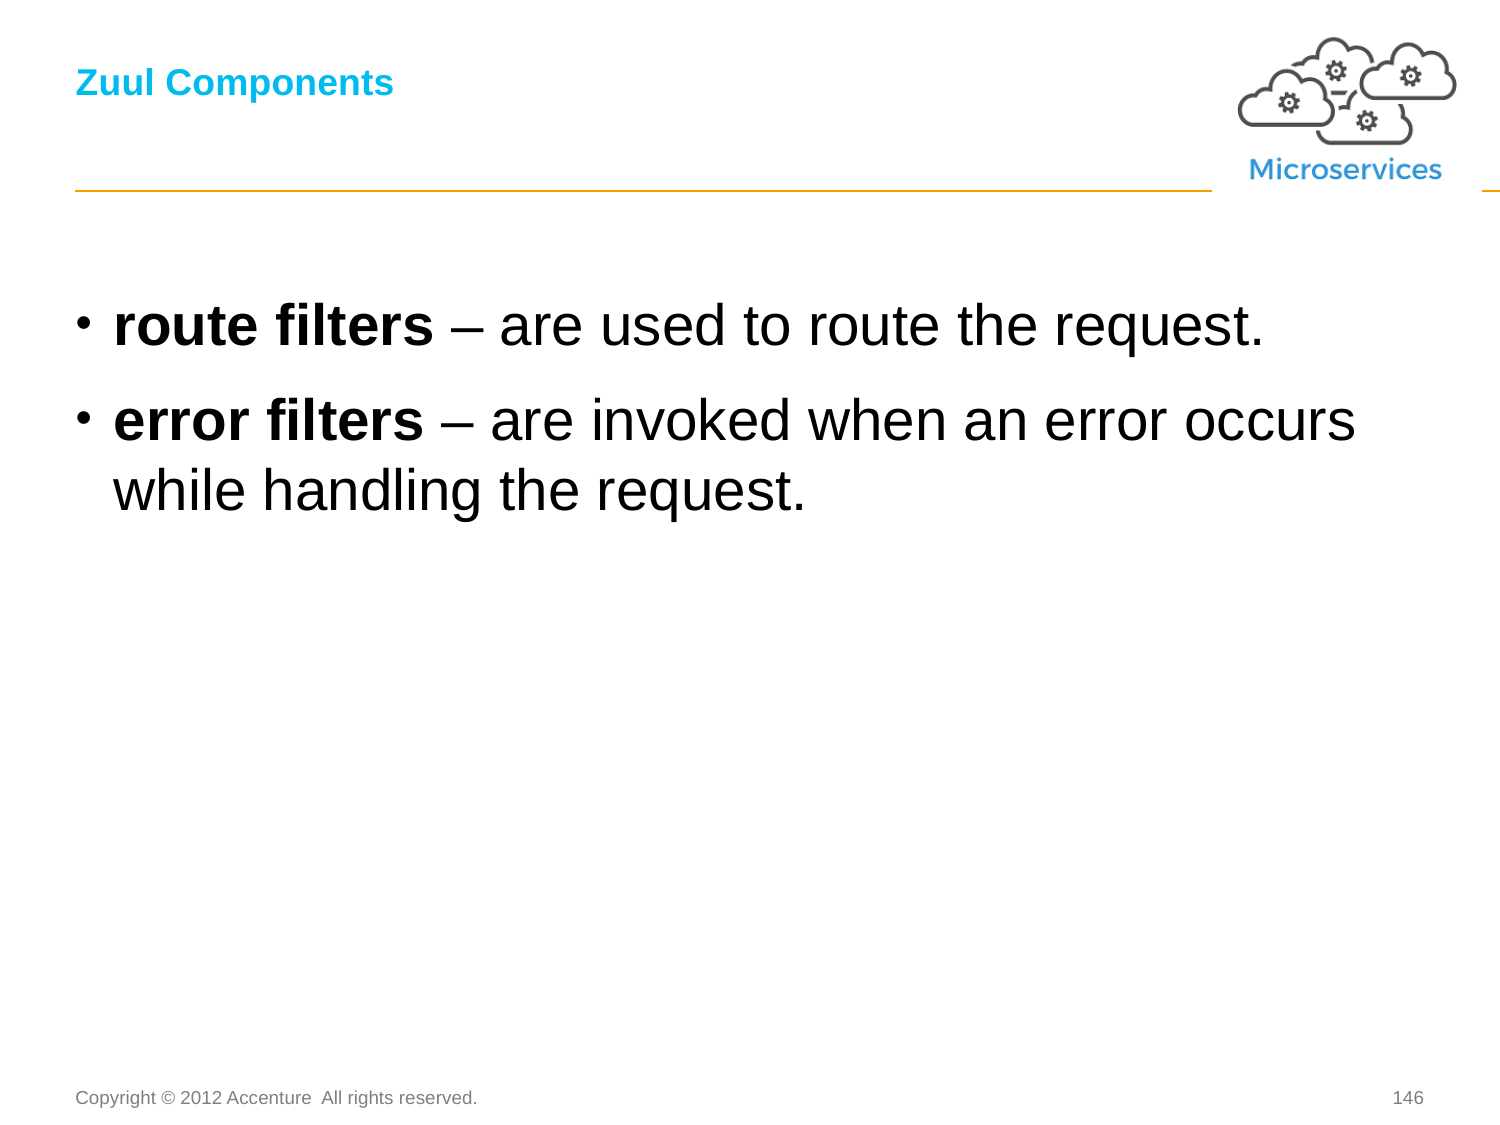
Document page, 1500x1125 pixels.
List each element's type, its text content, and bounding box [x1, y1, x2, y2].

list route filters – are used to route the request. error filters – are invoked when an error occurs while handling the request. [75, 287, 1475, 1025]
picture [1212, 1, 1482, 203]
title Zuul Components [75, 27, 1422, 157]
